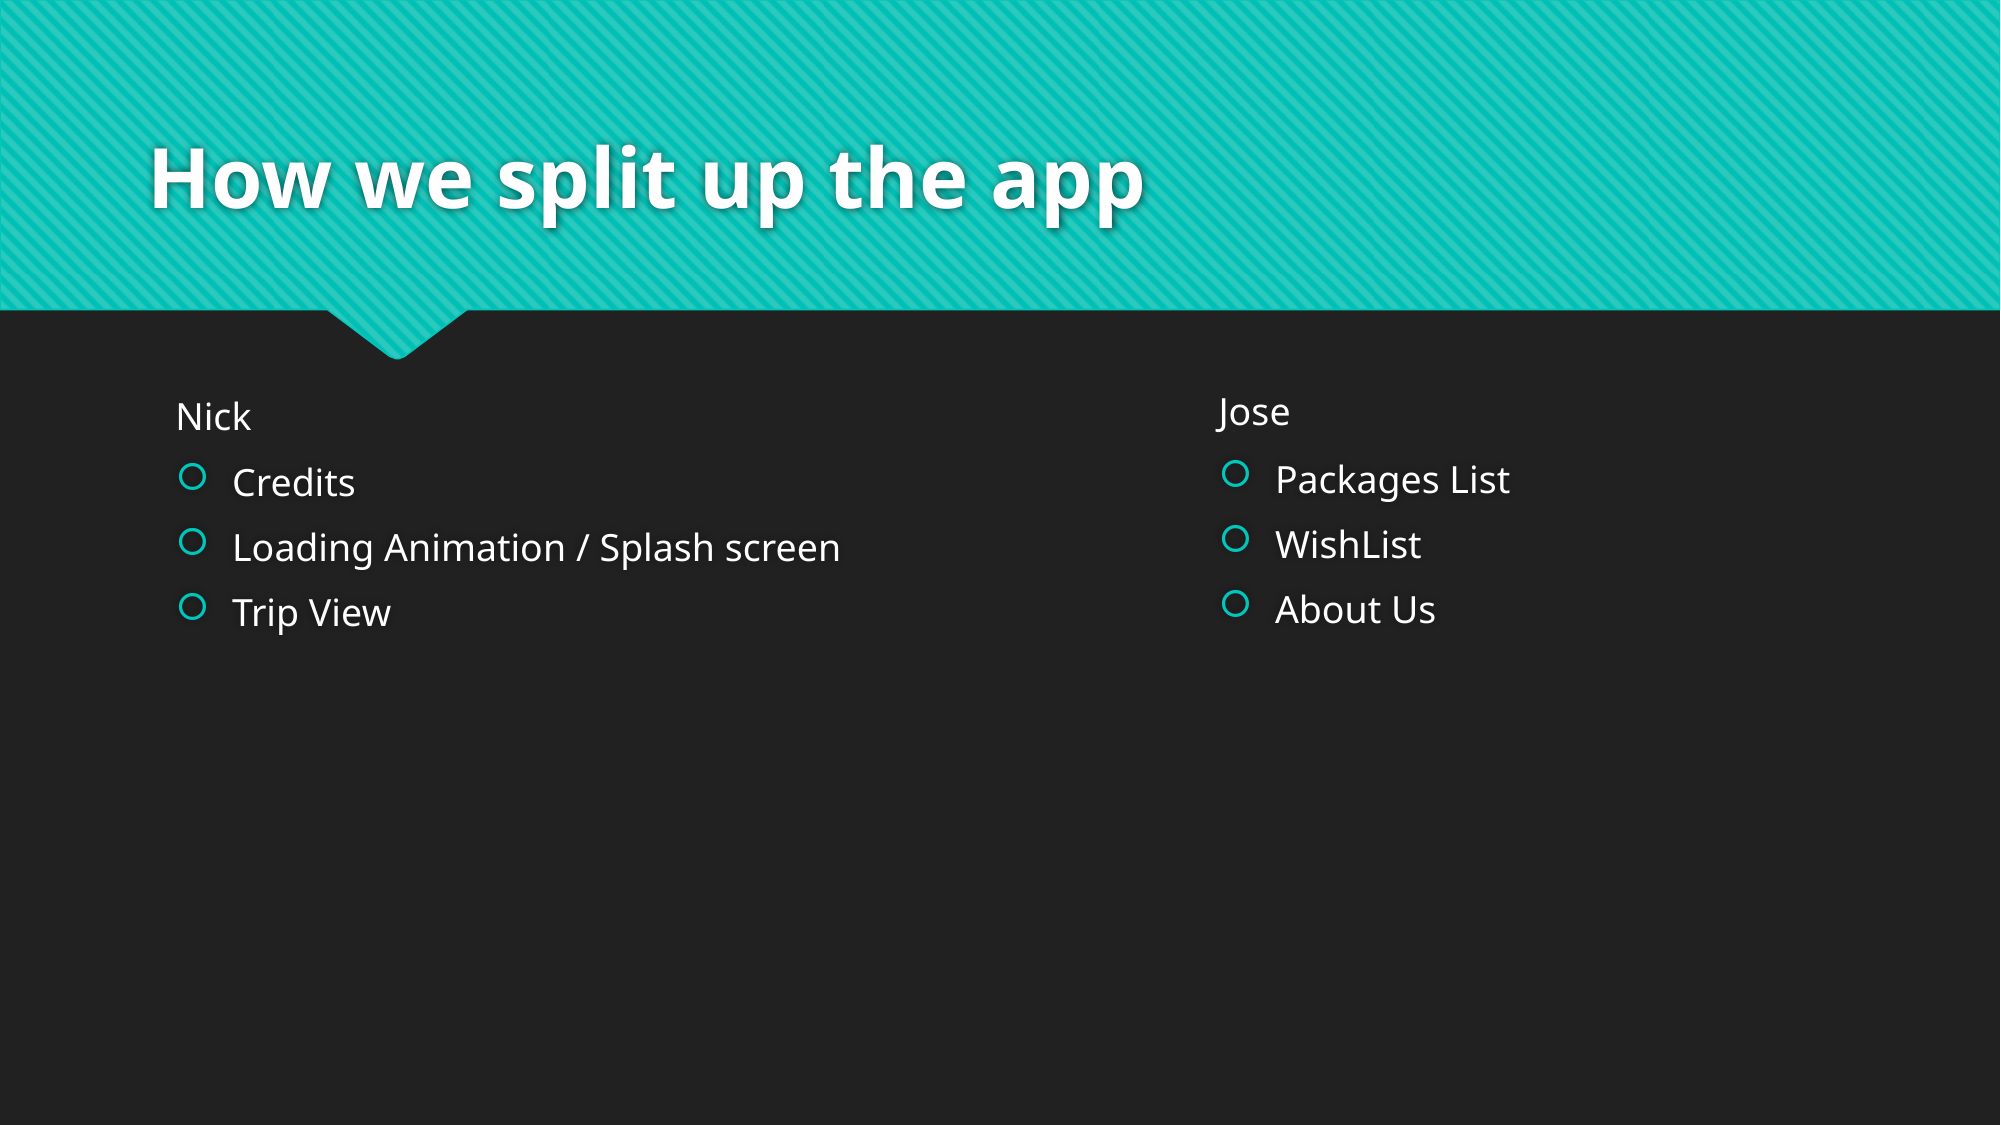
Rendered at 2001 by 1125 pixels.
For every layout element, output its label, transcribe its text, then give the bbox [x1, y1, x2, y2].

text_box Nick [160, 385, 295, 446]
text_box Credits Loading Animation / Splash screen Trip View [160, 383, 895, 710]
text_box Jose [1203, 380, 1450, 441]
list Packages List WishList About Us [1203, 380, 1782, 707]
title How we split up the app [132, 73, 1868, 233]
